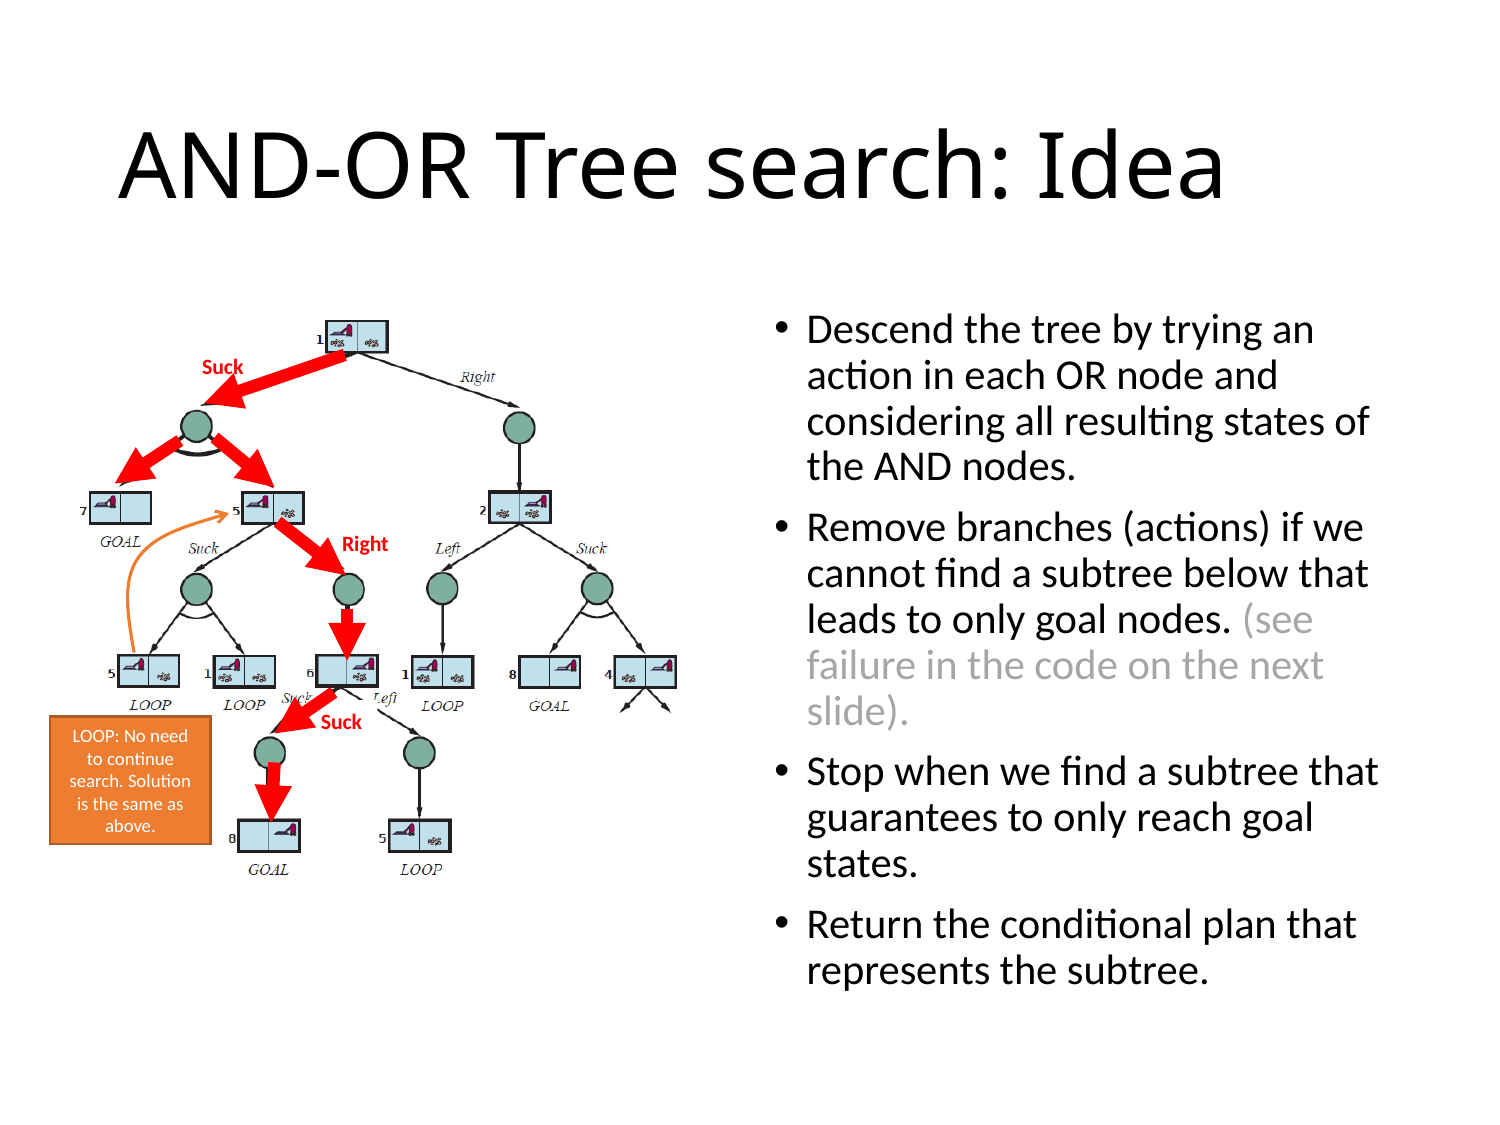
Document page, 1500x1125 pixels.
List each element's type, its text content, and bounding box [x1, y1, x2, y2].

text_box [49, 308, 725, 884]
list Descend the tree by trying an action in each OR node and considering all resulting states of the AND nodes. Remove branches (actions) if we cannot find a subtree below that leads to only goal nodes. (see failure in the code on the next slide). Stop when we find a subtree that guarantees to only reach goal states. Return the conditional plan that represents the subtree. [759, 299, 1397, 1014]
title AND-OR Tree search: Idea [103, 59, 1397, 278]
